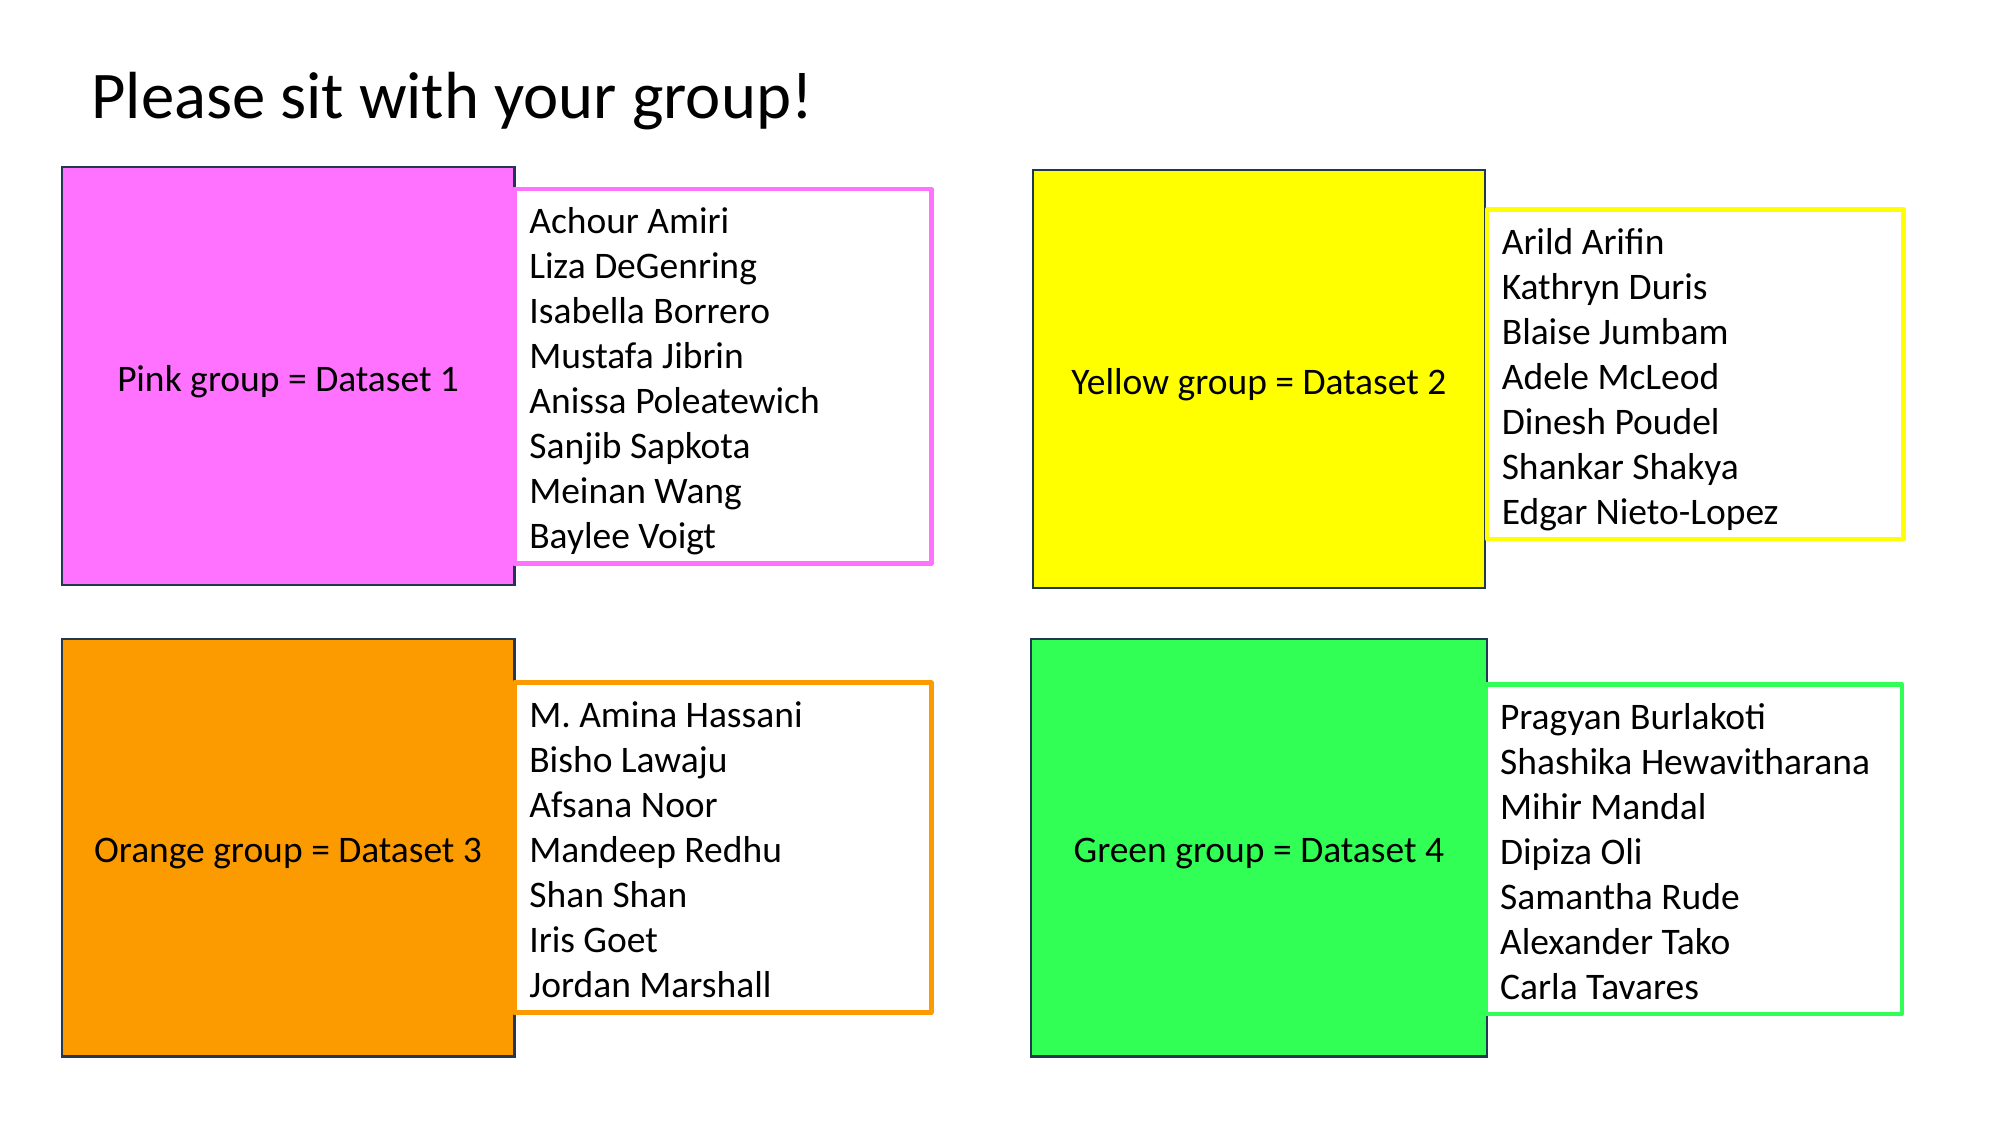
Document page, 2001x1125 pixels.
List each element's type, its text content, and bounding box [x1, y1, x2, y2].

text_box Green group = Dataset 4 [1030, 638, 1488, 1058]
text_box Please sit with your group! [76, 44, 1850, 139]
text_box Pink group = Dataset 1 [61, 166, 516, 586]
text_box Orange group = Dataset 3 [61, 638, 516, 1058]
text_box Achour Amiri Liza DeGenring Isabella Borrero Mustafa Jibrin Anissa Poleatewich Sanjib Sapkota Meinan Wang Baylee Voigt [514, 189, 932, 564]
text_box M. Amina Hassani Bisho Lawaju Afsana Noor Mandeep Redhu Shan Shan Iris Goet Jordan Marshall [514, 682, 932, 1013]
text_box Pragyan Burlakoti Shashika Hewavitharana Mihir Mandal Dipiza Oli Samantha Rude Alexander Tako Carla Tavares [1485, 684, 1902, 1015]
text_box Arild Arifin Kathryn Duris Blaise Jumbam Adele McLeod Dinesh Poudel Shankar Shakya Edgar Nieto-Lopez [1487, 209, 1904, 539]
text_box Yellow group = Dataset 2 [1032, 169, 1486, 589]
